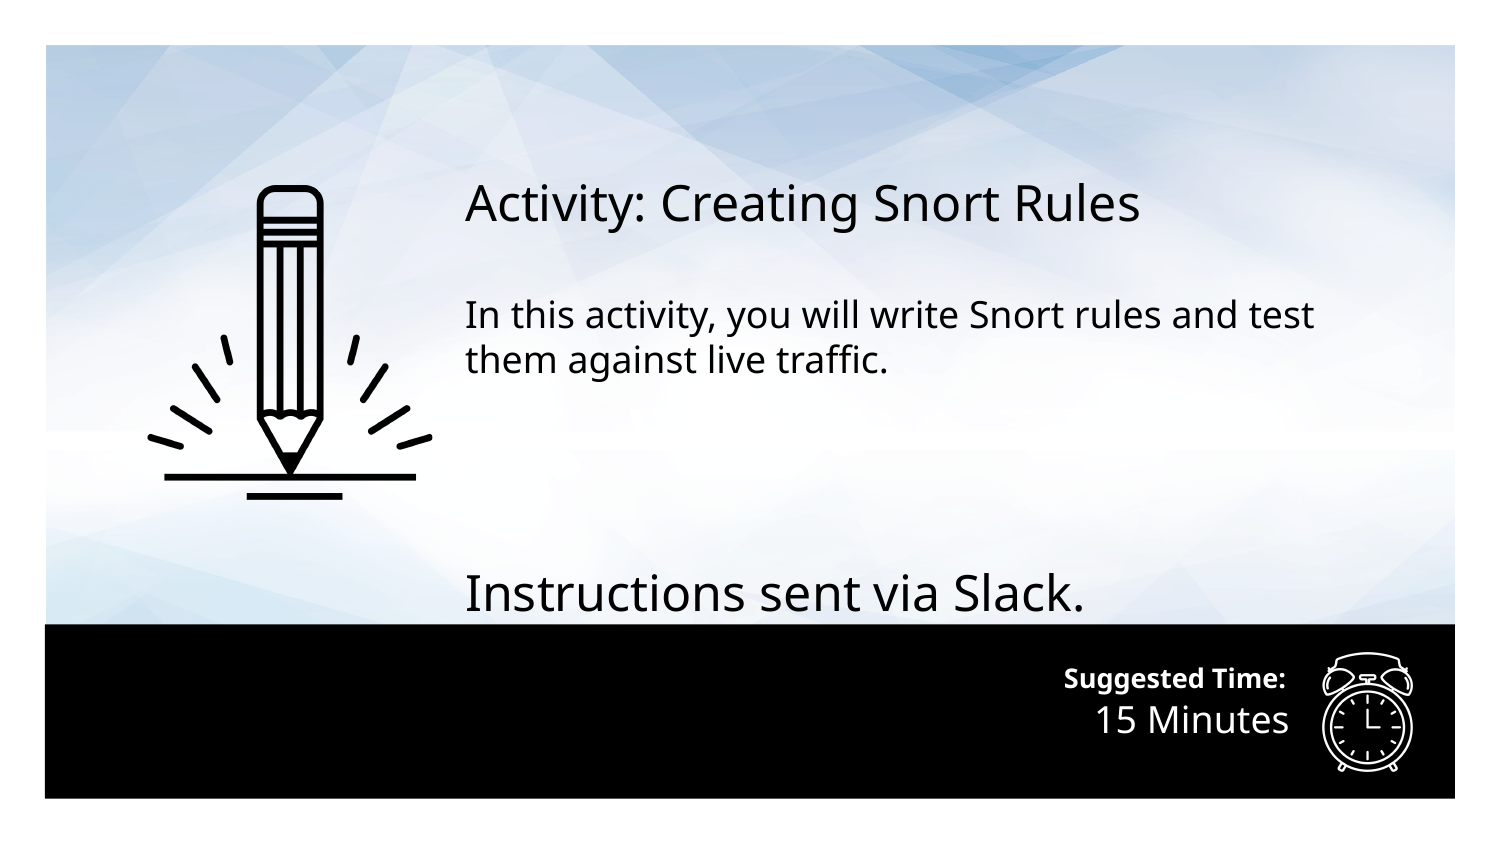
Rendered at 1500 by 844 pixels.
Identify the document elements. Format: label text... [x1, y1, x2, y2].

title 15 Minutes [0, 694, 1455, 799]
picture [45, 46, 1455, 171]
title Activity: Creating Snort Rules In this activity, you will write Snort rules and test them against live traffic. Instructions sent via Slack. [44, 171, 1455, 625]
picture [1322, 652, 1413, 694]
